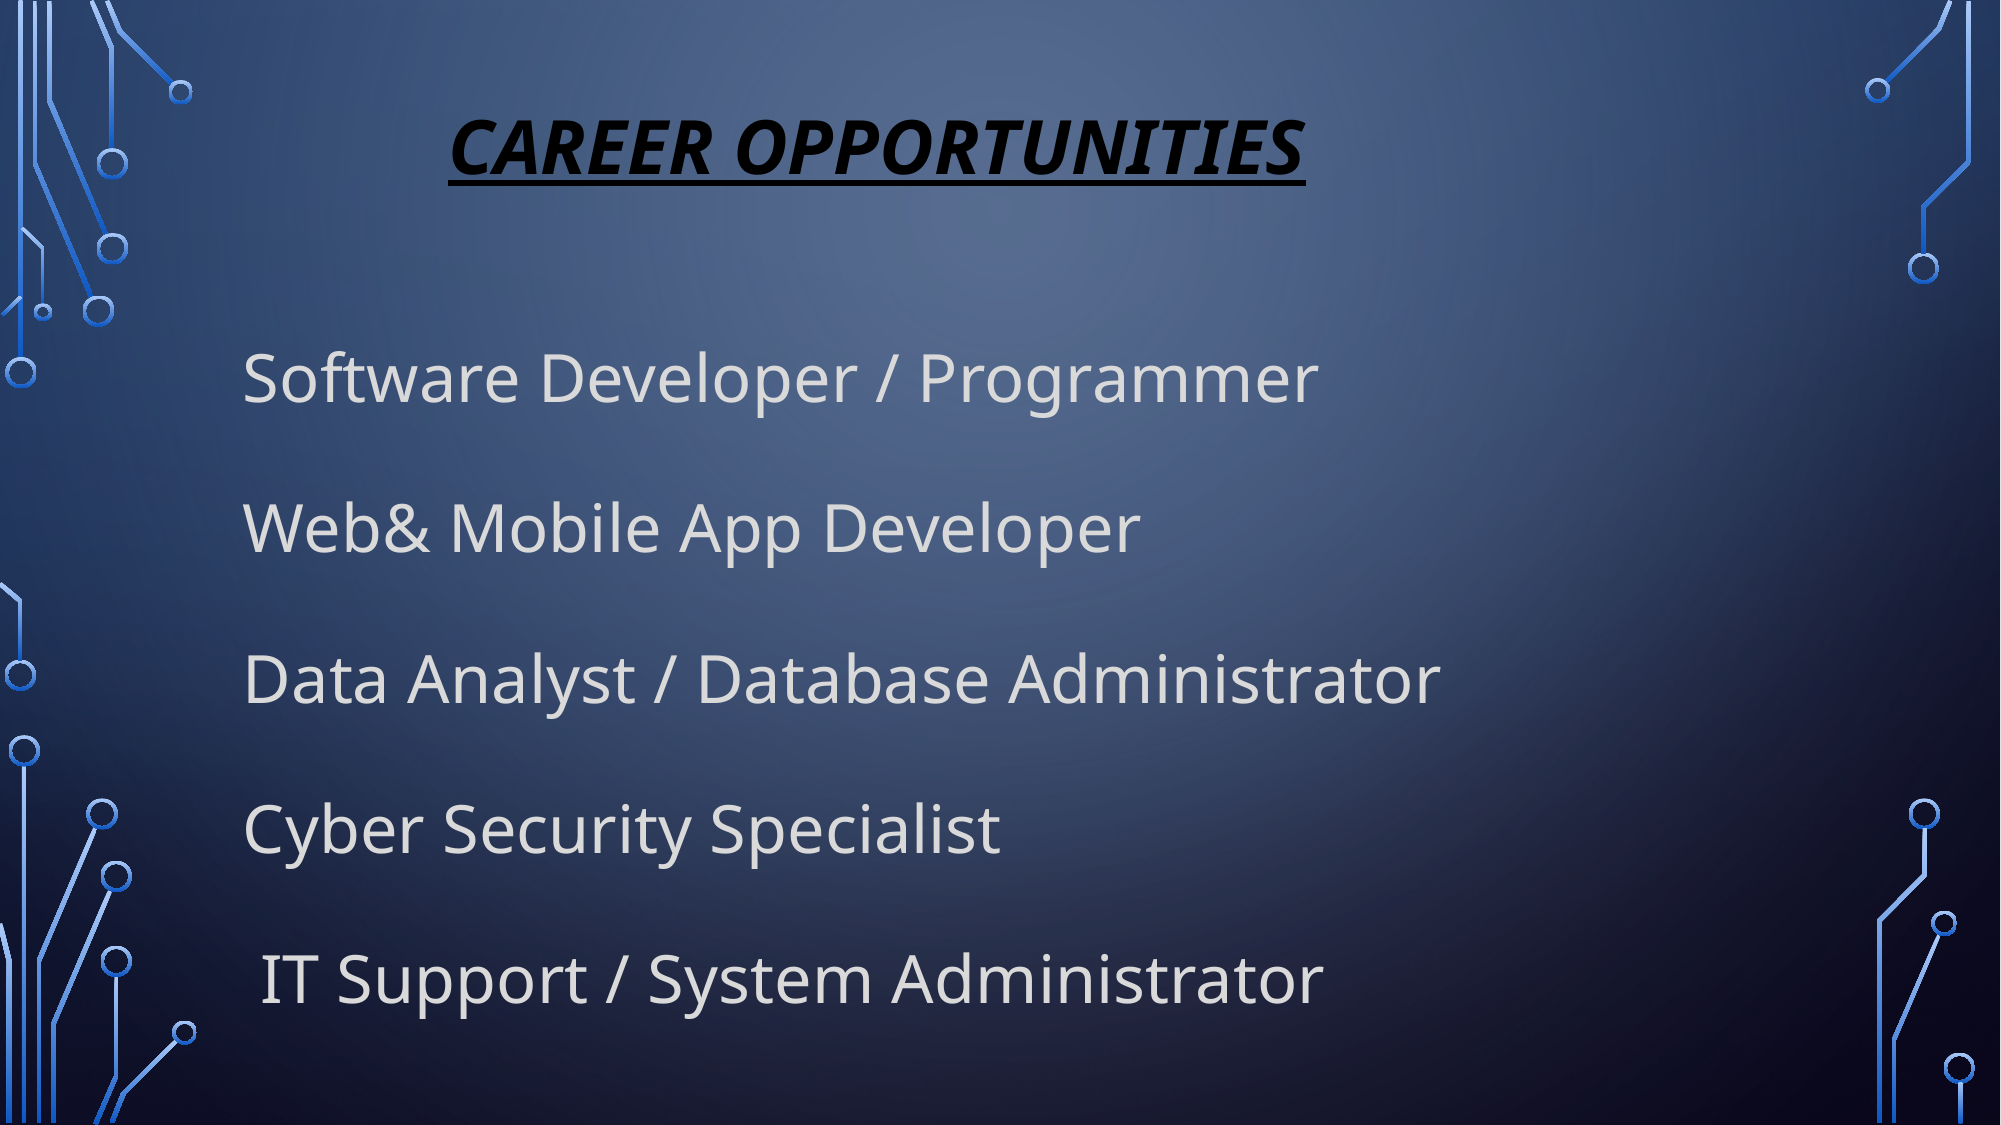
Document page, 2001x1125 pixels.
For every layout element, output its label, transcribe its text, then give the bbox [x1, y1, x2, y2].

title Career Opportunities [106, 74, 1649, 227]
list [209, 312, 1802, 1051]
